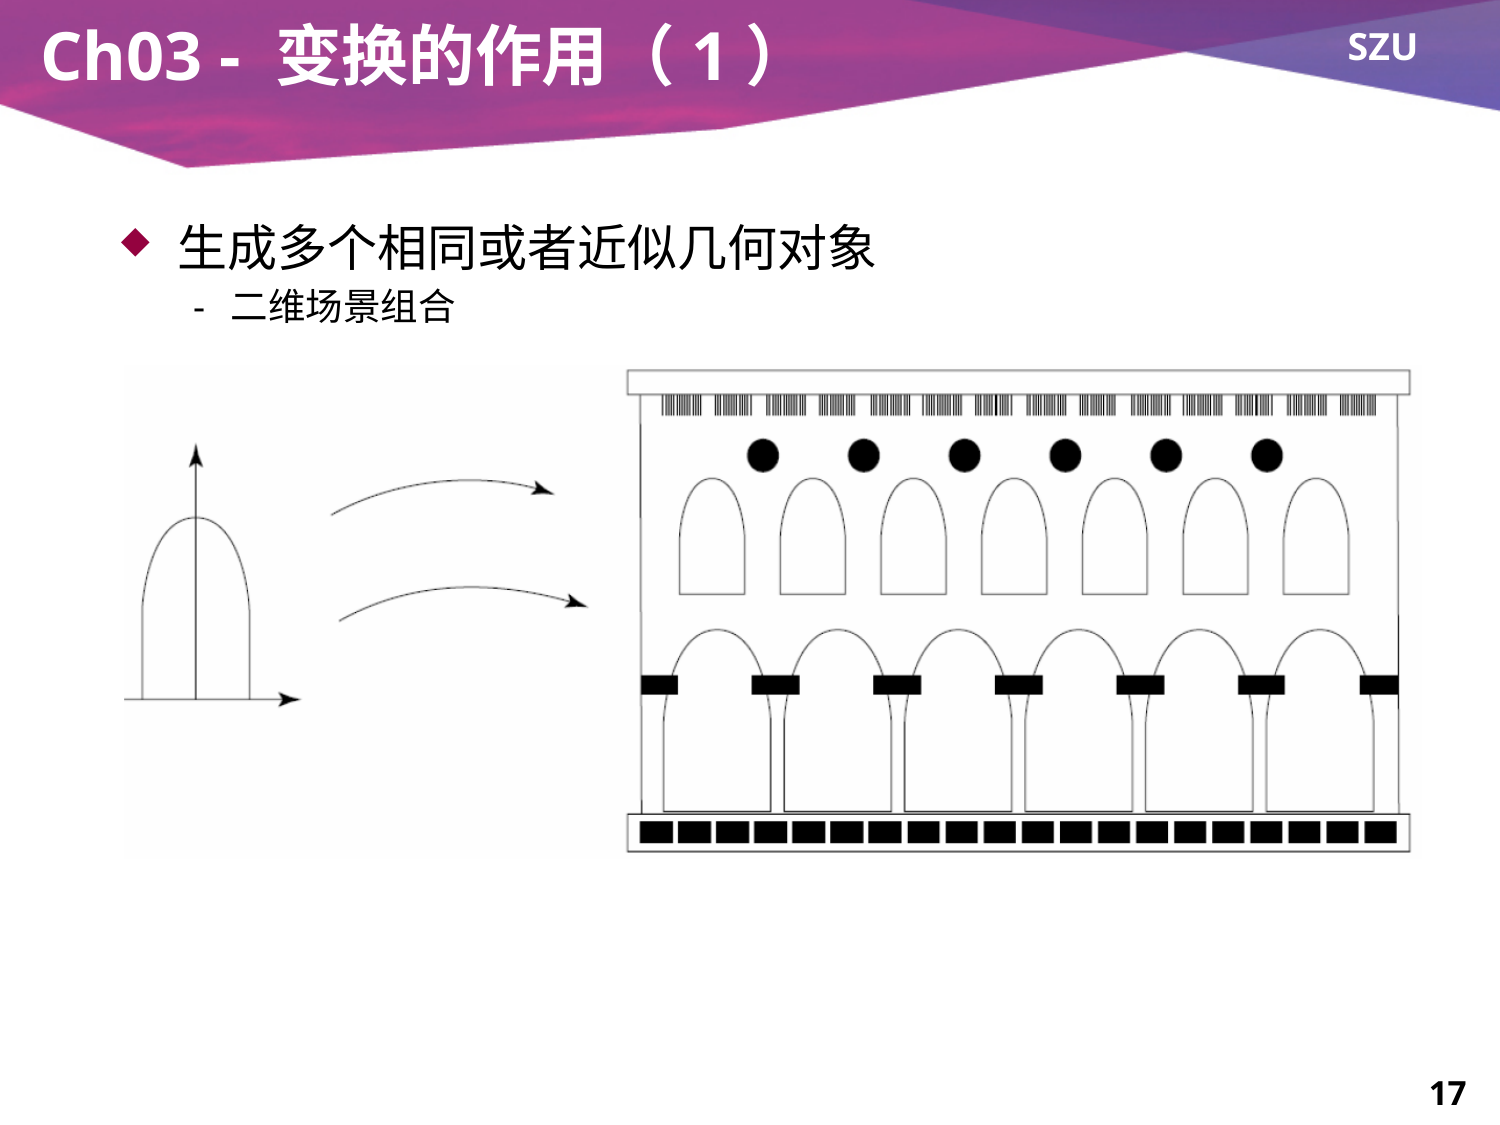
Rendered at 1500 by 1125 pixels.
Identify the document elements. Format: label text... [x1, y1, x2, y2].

list 生成多个相同或者近似几何对象 二维场景组合 [103, 216, 1397, 930]
title Ch03 - 变换的作用（1） [25, 15, 1320, 104]
slide_number 17 [1384, 1065, 1500, 1125]
picture [0, 0, 1500, 1125]
